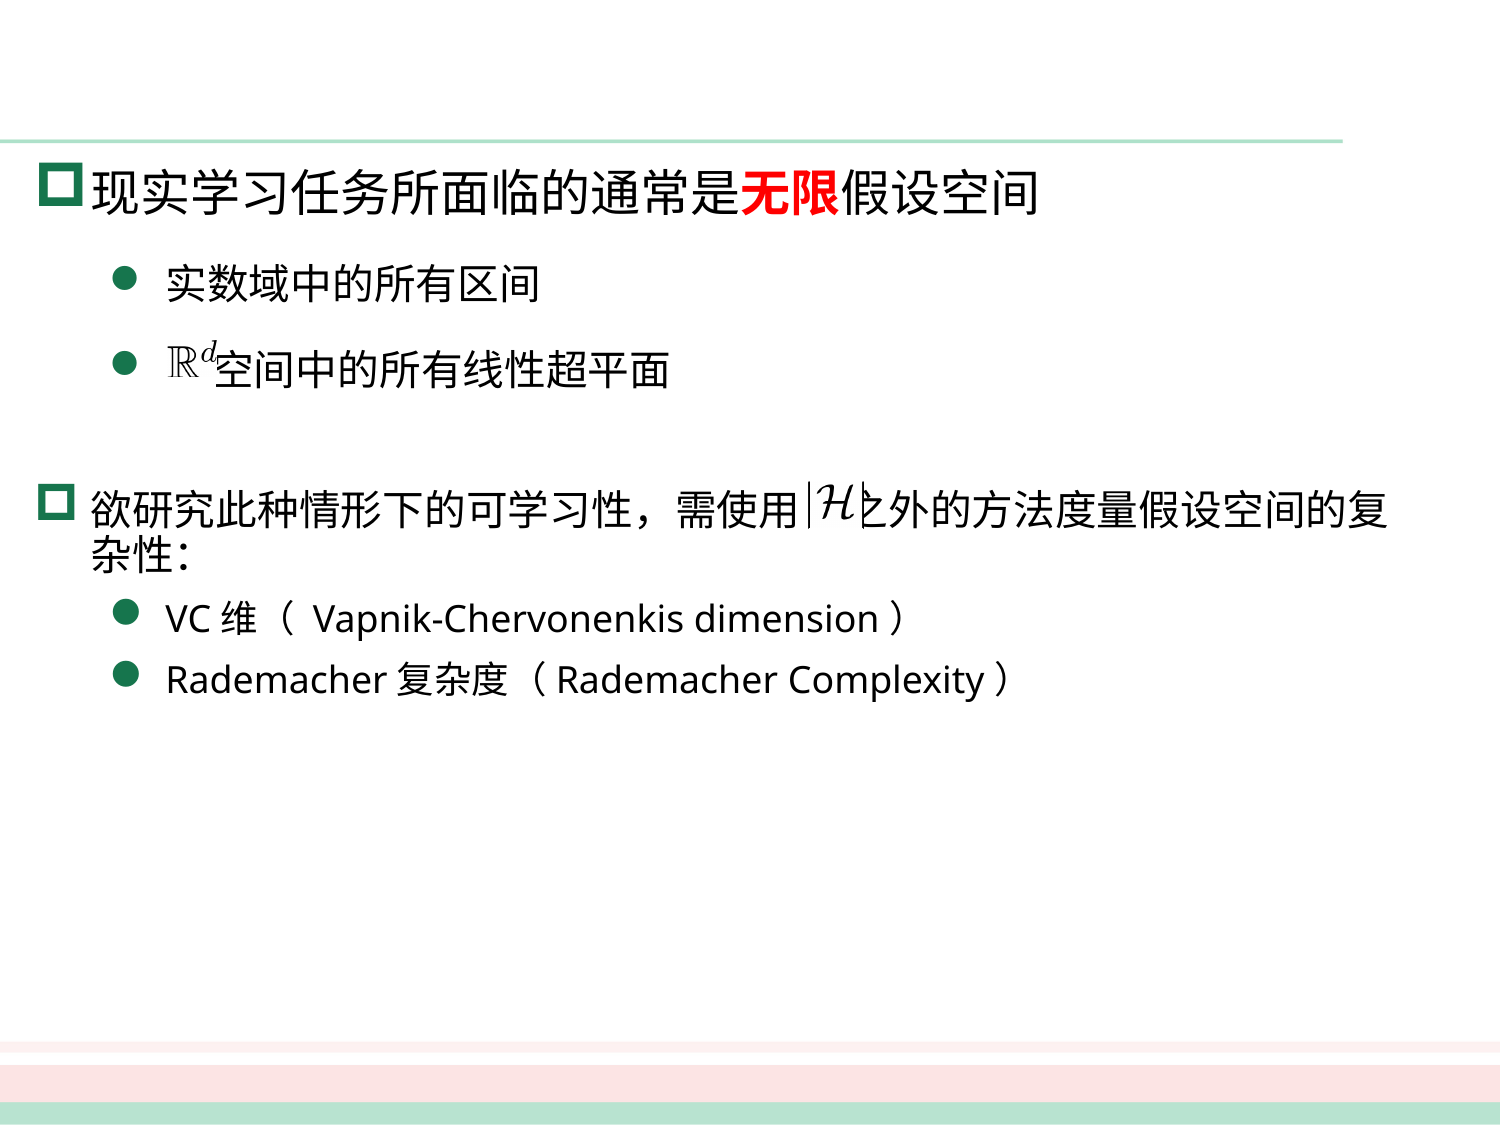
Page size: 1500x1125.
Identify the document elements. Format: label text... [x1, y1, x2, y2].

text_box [806, 477, 866, 533]
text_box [165, 336, 219, 389]
picture [0, 0, 1500, 1125]
list 现实学习任务所面临的通常是无限假设空间 实数域中的所有区间 空间中的所有线性超平面 欲研究此种情形下的可学习性，需使用 之外的方法度量假设空间的复杂性： VC维（ Vapnik-Chervonenkis dimension） Rademacher复杂度（Rademacher Complexity） [19, 161, 1435, 874]
